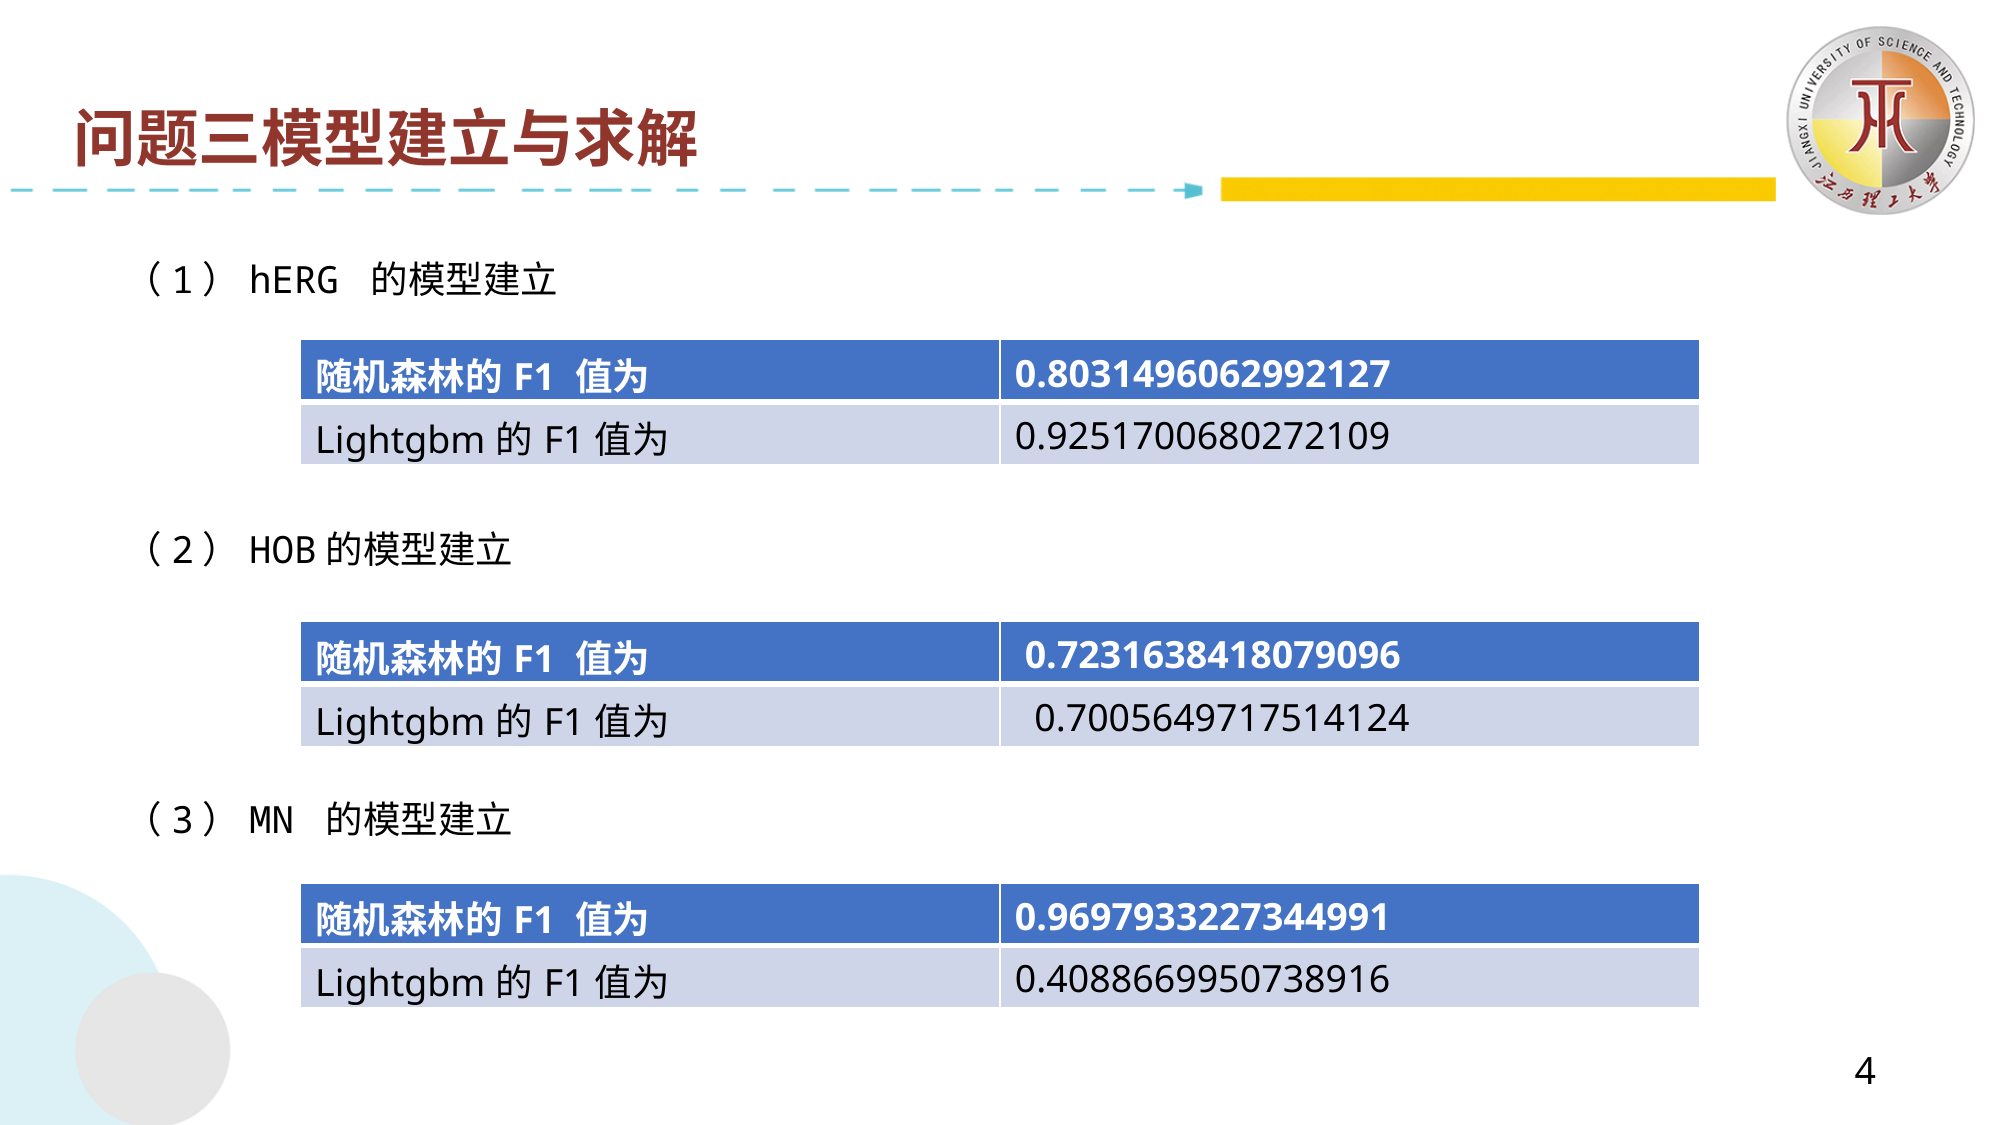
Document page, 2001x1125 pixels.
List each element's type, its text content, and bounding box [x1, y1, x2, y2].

table_cell 0.9251700680272109 [1001, 405, 1699, 464]
text_box 4 [1839, 1039, 1959, 1100]
picture [0, 0, 2001, 1125]
table_header 0.7231638418079096 [1001, 622, 1699, 681]
table_header 随机森林的F1 值为 [301, 884, 999, 943]
table_cell 0.7005649717514124 [1001, 687, 1699, 746]
table_cell 0.4088669950738916 [1001, 948, 1699, 1007]
text_box 问题三模型建立与求解 [59, 91, 866, 182]
table_header 0.9697933227344991 [1001, 884, 1699, 943]
table_cell Lightgbm的F1值为 [301, 405, 999, 464]
table_header 0.8031496062992127 [1001, 340, 1699, 399]
table_header 随机森林的F1 值为 [301, 340, 999, 399]
text_box （1）hERG 的模型建立 （2）HOB的模型建立 （3）MN 的模型建立 [83, 226, 1840, 849]
table_cell Lightgbm的F1值为 [301, 948, 999, 1007]
table_cell Lightgbm的F1值为 [301, 687, 999, 746]
table_header 随机森林的F1 值为 [301, 622, 999, 681]
